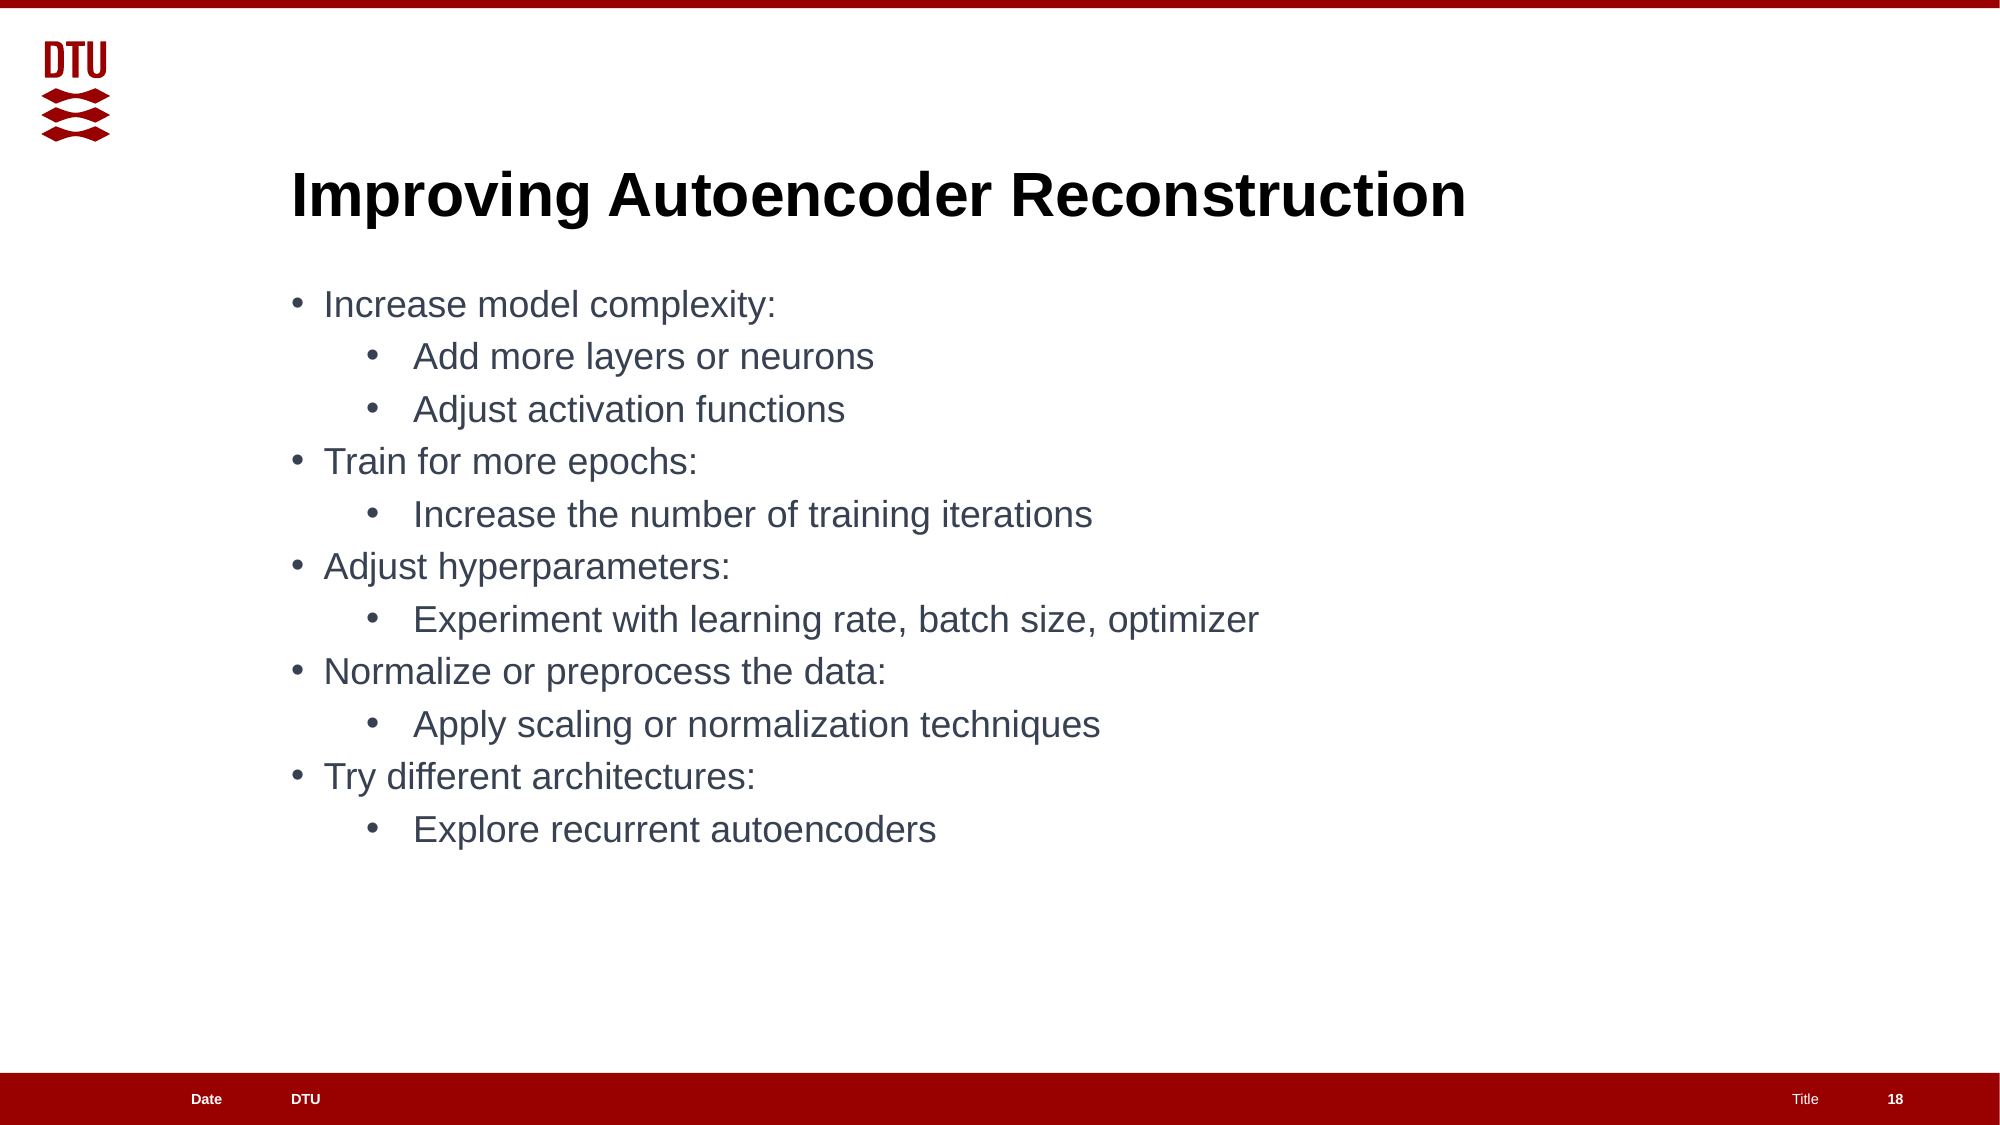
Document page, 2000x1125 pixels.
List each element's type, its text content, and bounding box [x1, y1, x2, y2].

list Increase model complexity: Add more layers or neurons Adjust activation functions Train for more epochs: Increase the number of training iterations Adjust hyperparameters: Experiment with learning rate, batch size, optimizer Normalize or preprocess the data: Apply scaling or normalization techniques Try different architectures: Explore recurrent autoencoders [291, 279, 1819, 1026]
title Improving Autoencoder Reconstruction [291, 69, 1819, 230]
slide_number 18 [1887, 1073, 1959, 1125]
